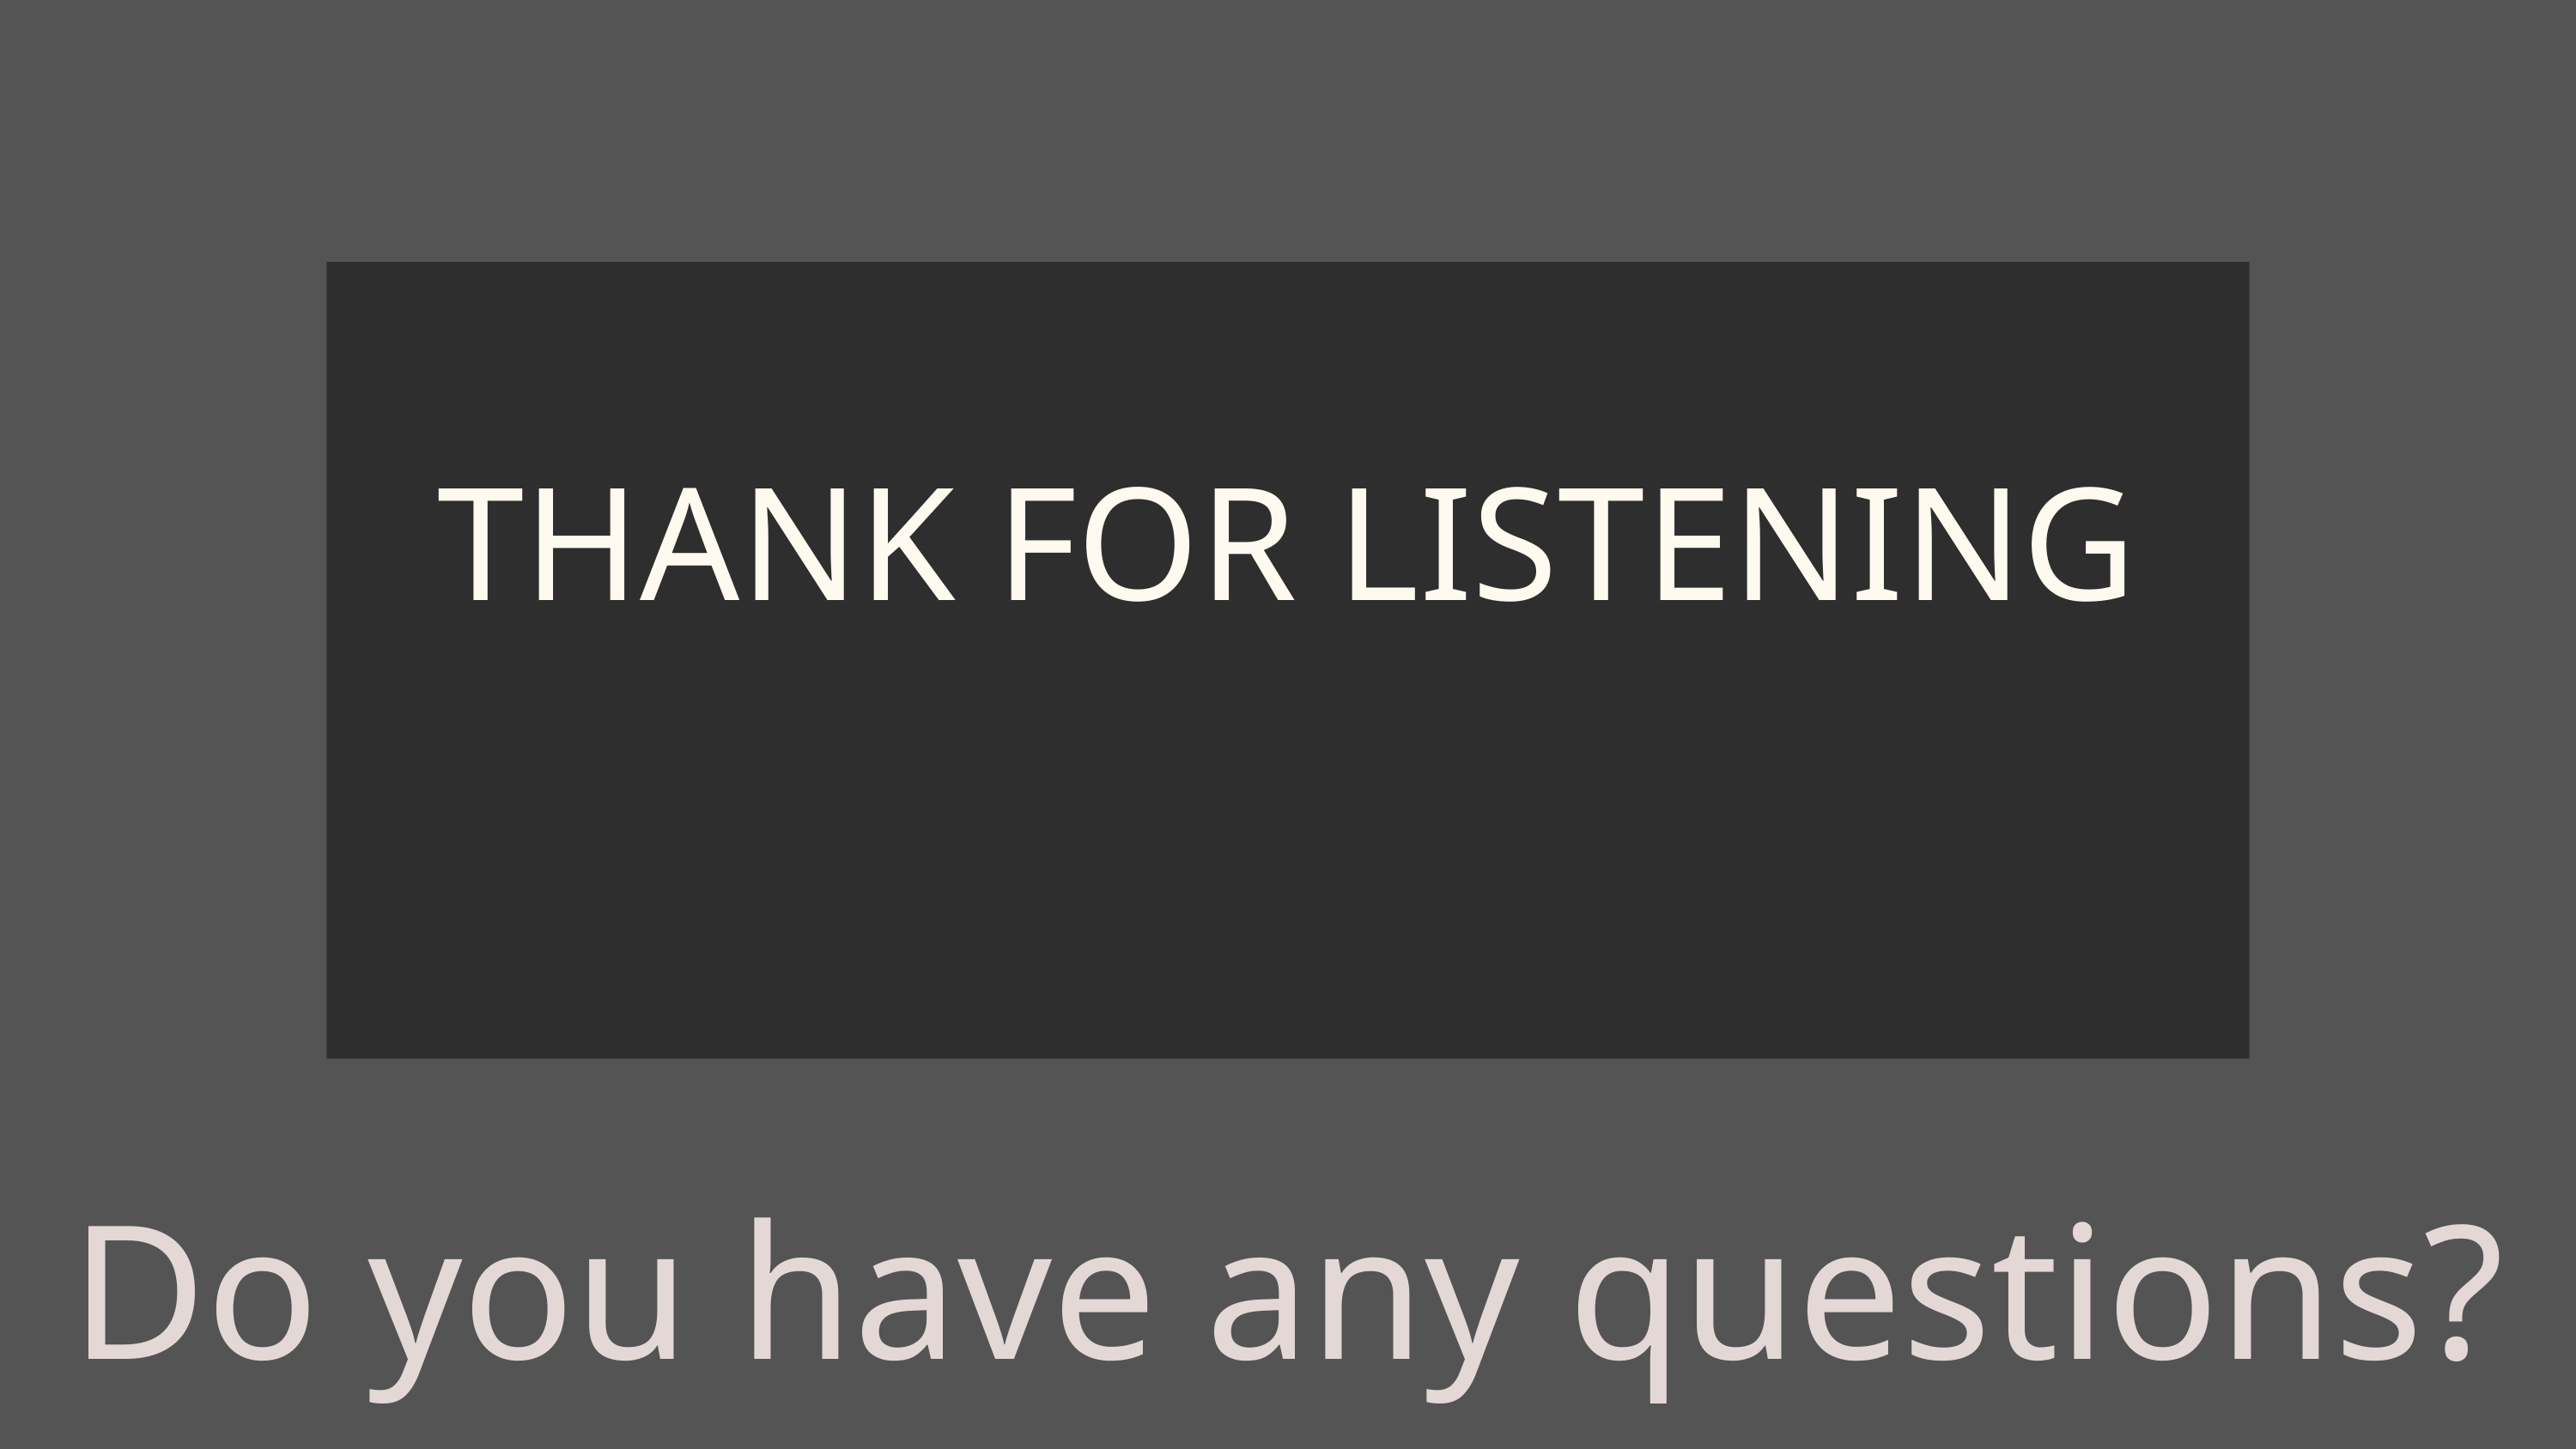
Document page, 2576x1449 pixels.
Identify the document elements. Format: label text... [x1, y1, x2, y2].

text_box Do you have any questions? [0, 1249, 2576, 1397]
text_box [326, 261, 2250, 1059]
